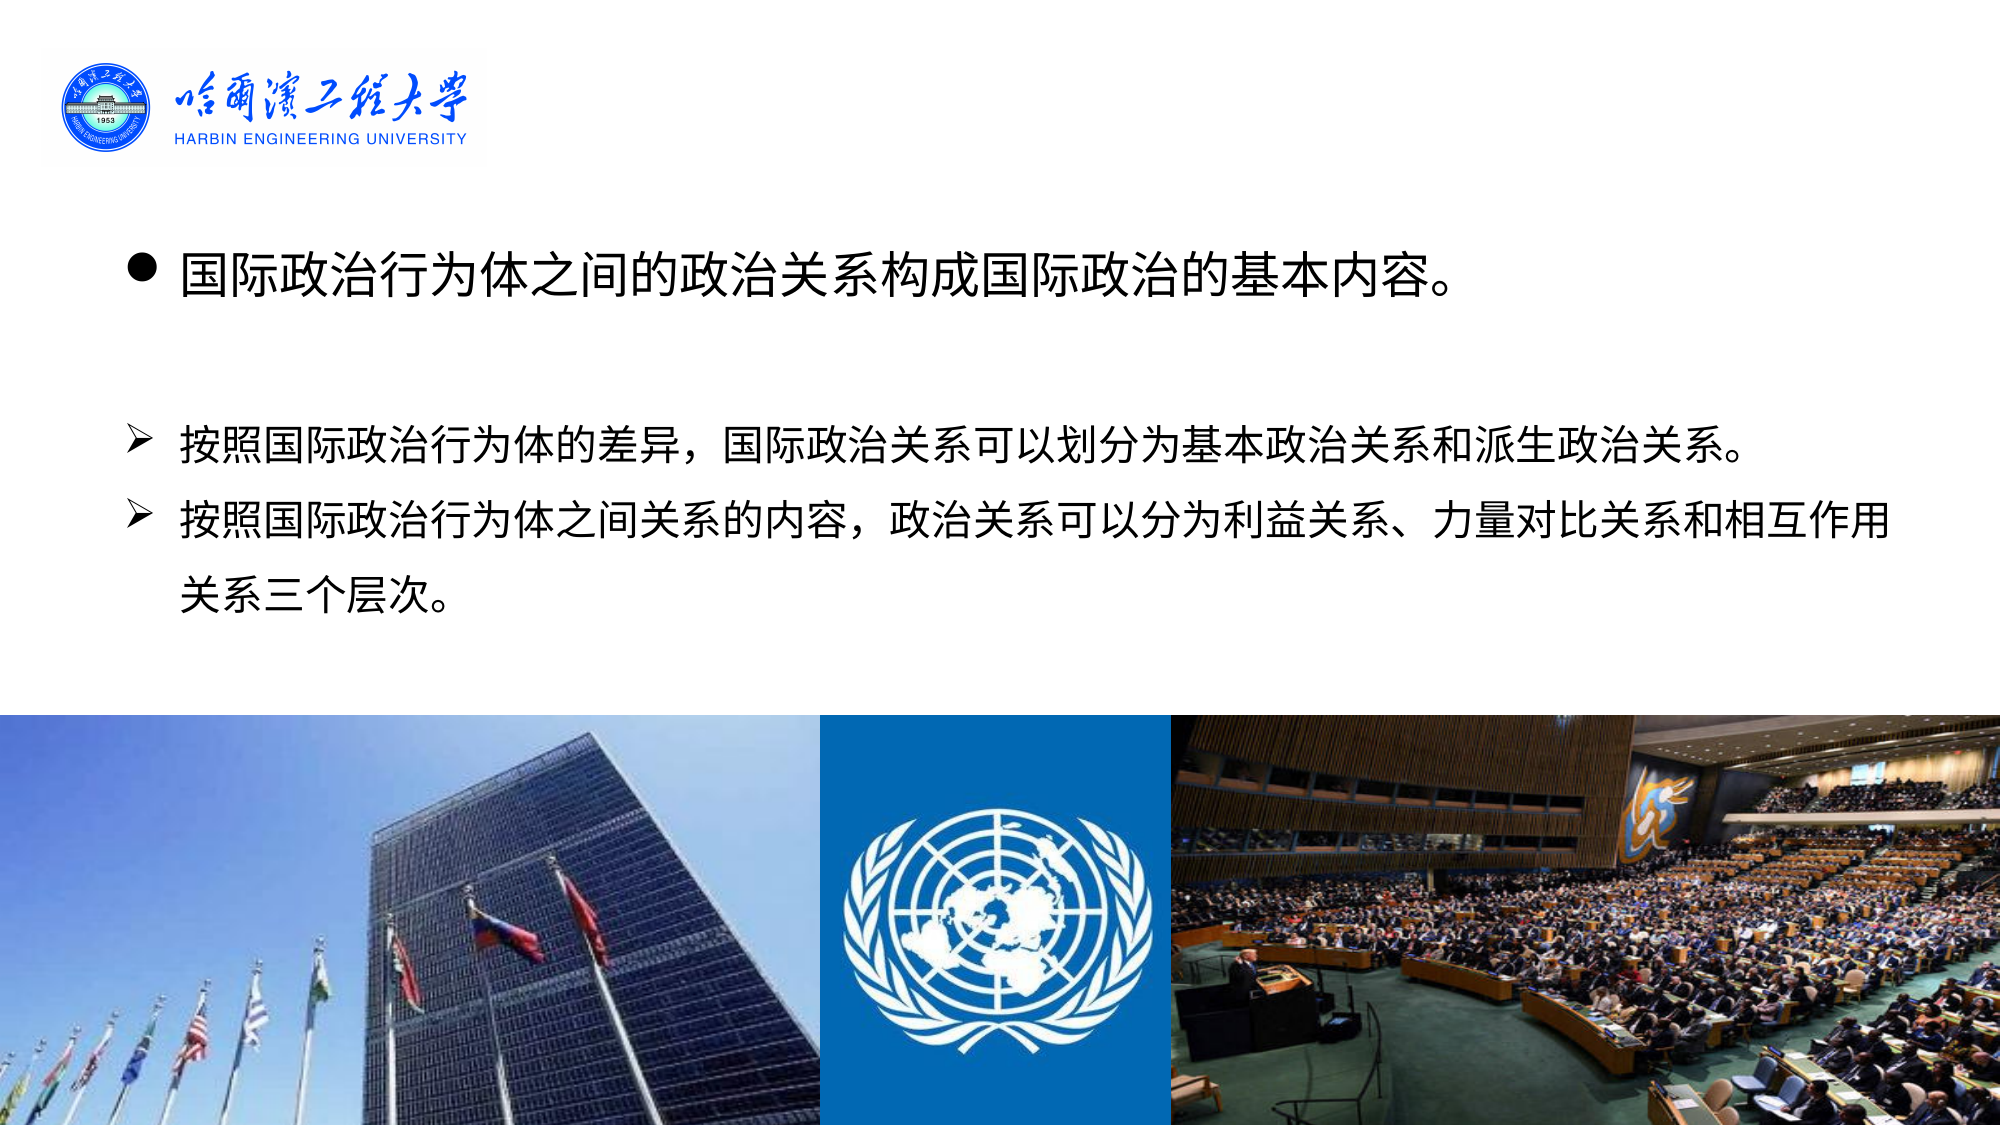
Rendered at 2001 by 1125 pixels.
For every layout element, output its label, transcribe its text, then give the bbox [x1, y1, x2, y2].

picture [0, 715, 2000, 1125]
text_box 国际政治行为体之间的政治关系构成国际政治的基本内容。 按照国际政治行为体的差异，国际政治关系可以划分为基本政治关系和派生政治关系。 按照国际政治行为体之间关系的内容，政治关系可以分为利益关系、力量对比关系和相互作用关系三个层次。 [108, 206, 1915, 627]
picture [40, 47, 487, 168]
